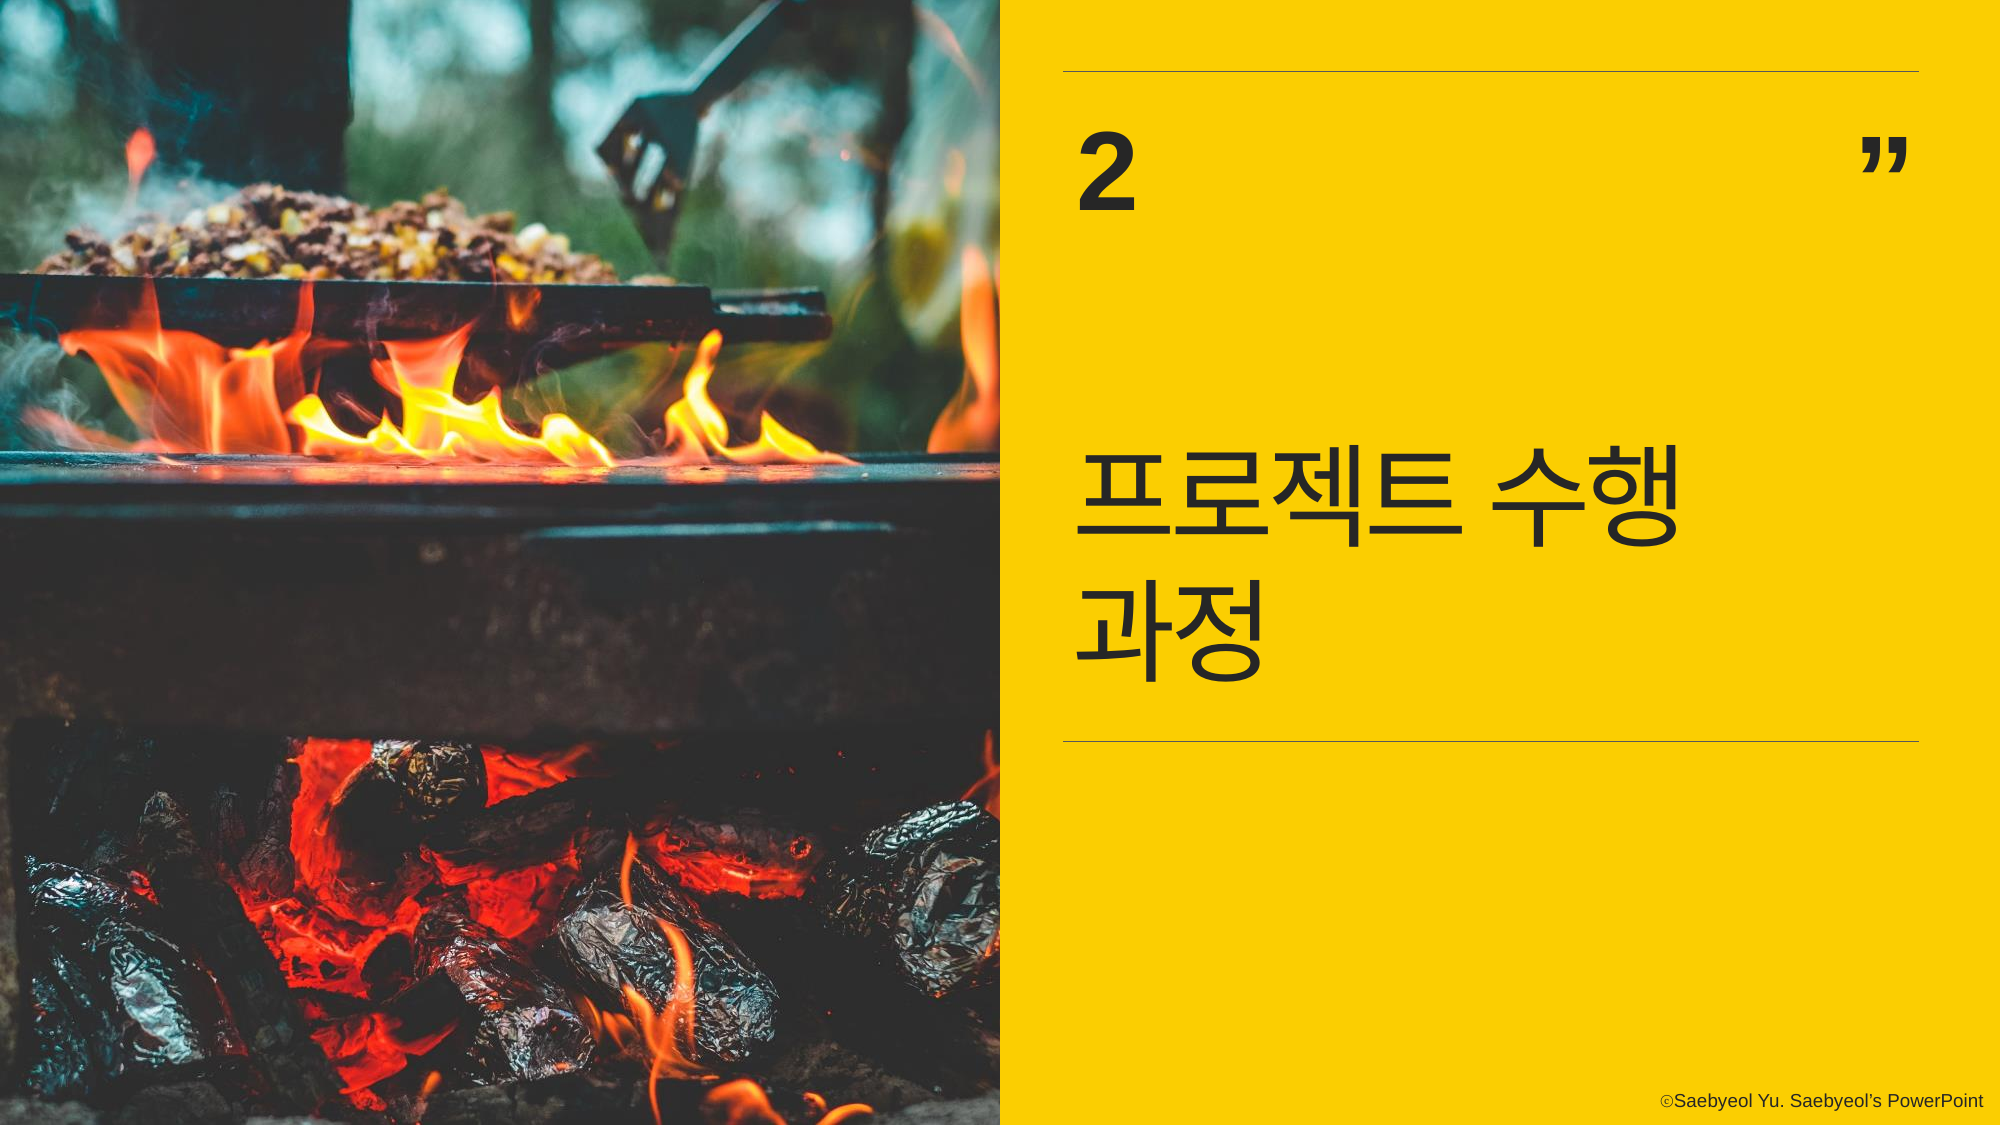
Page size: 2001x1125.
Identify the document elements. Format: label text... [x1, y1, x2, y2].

text_box 2 [1062, 90, 1155, 241]
text_box 프로젝트 수행 과정 [1058, 418, 1703, 704]
picture [0, 0, 1000, 1125]
text_box ” [1838, 90, 1931, 256]
